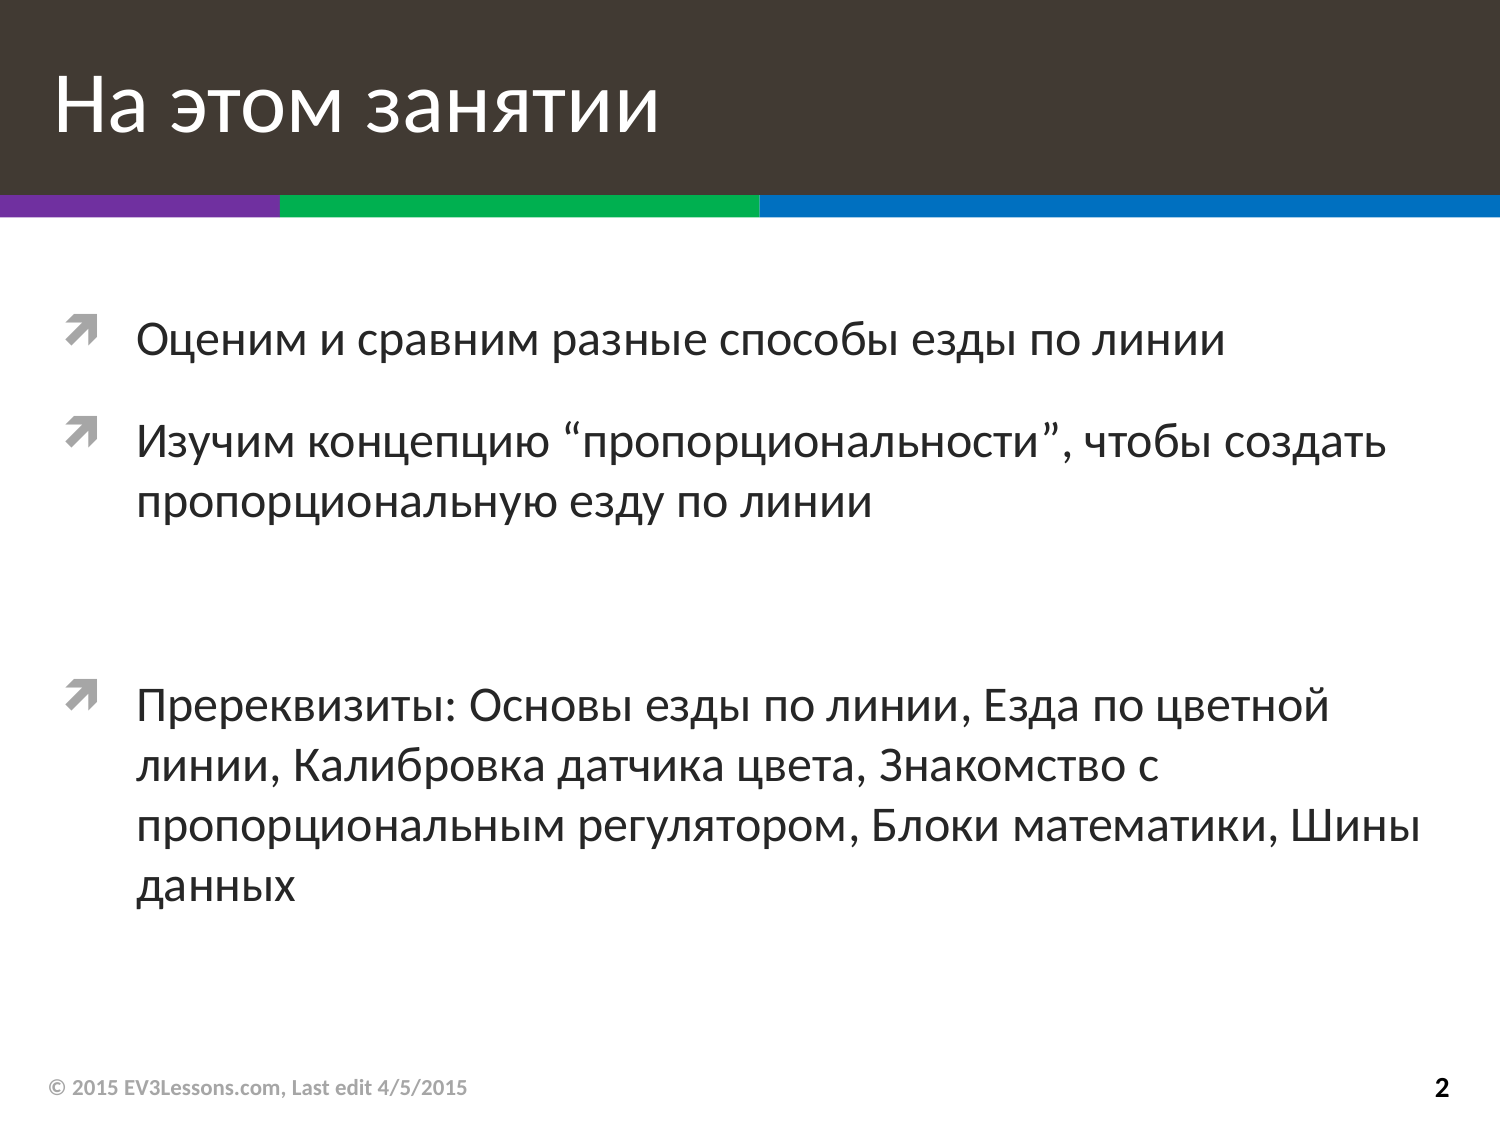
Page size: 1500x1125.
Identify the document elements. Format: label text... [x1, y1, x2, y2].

title На этом занятии [0, 0, 1500, 195]
footer © 2015 EV3Lessons.com, Last edit 4/5/2015 [32, 1055, 1038, 1116]
slide_number 2 [1361, 1056, 1465, 1116]
list Оценим и сравним разные способы езды по линии Изучим концепцию “пропорциональности”, чтобы создать пропорциональную езду по линии Пререквизиты: Основы езды по линии, Езда по цветной линии, Калибровка датчика цвета, Знакомство с пропорциональным регулятором, Блоки математики, Шины данных [46, 298, 1454, 1005]
